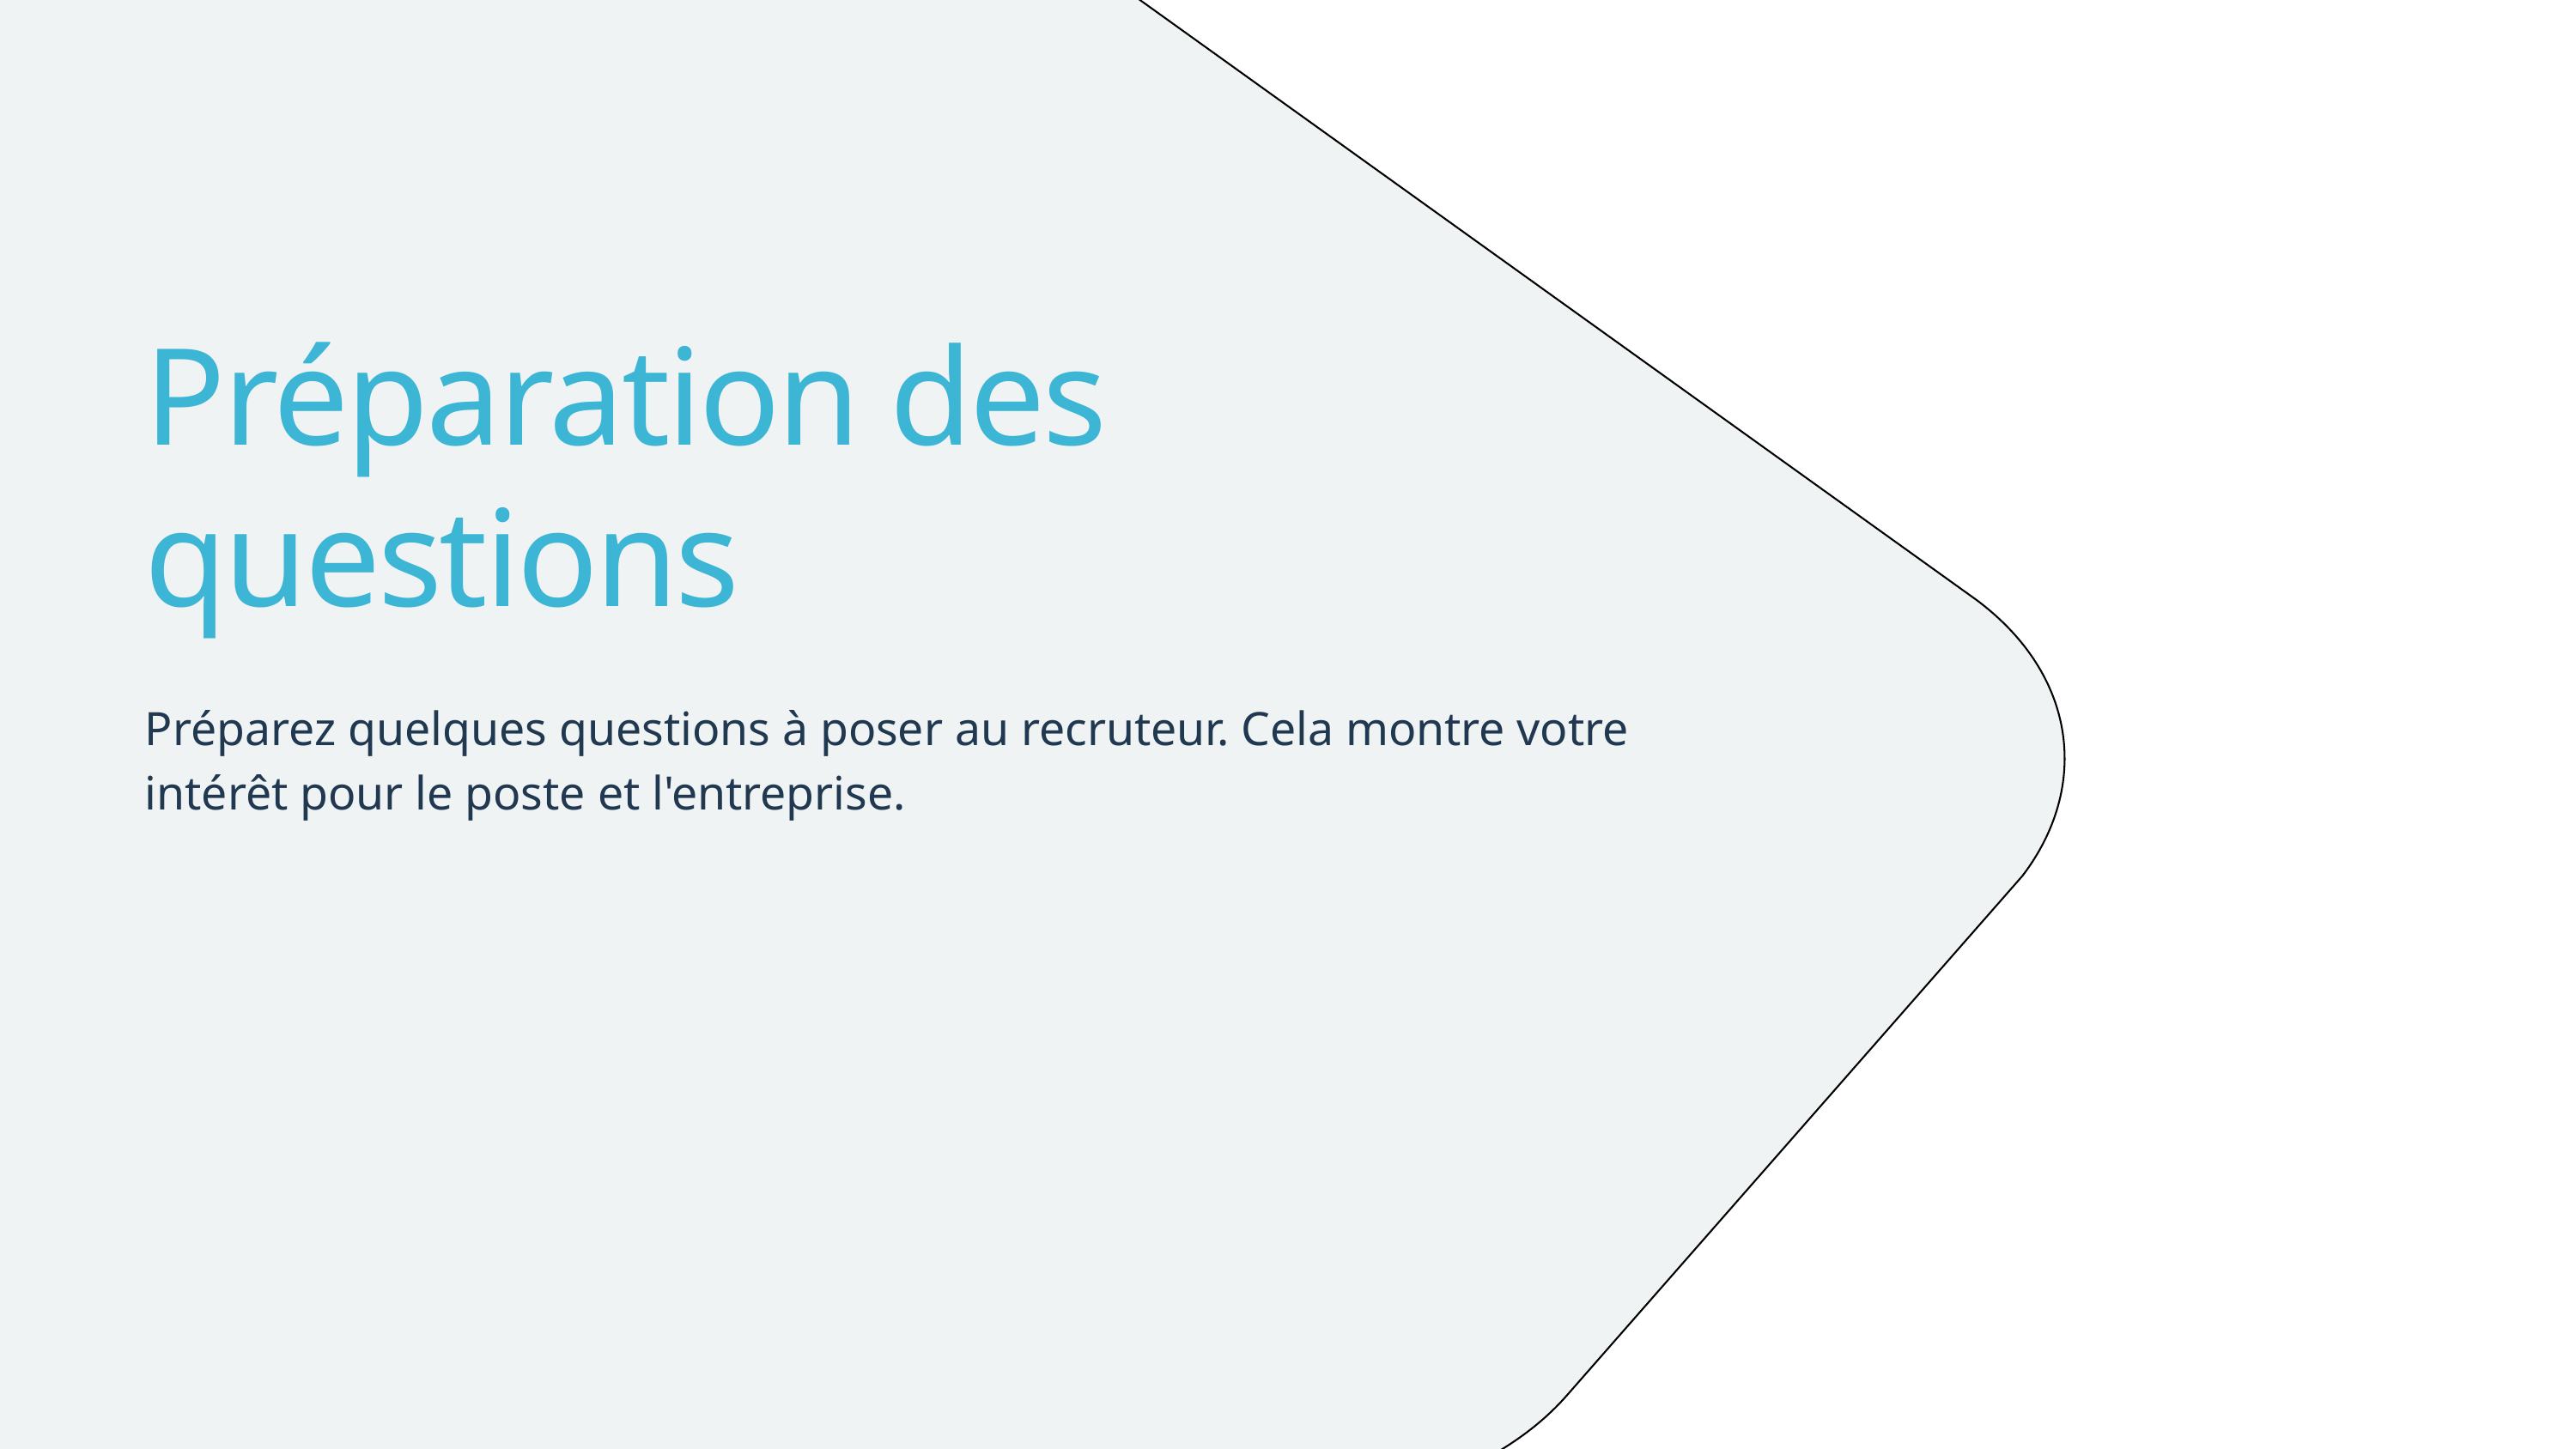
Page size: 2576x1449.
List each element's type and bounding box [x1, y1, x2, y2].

text_box [144, 311, 1695, 826]
text_box [0, 0, 2071, 1449]
